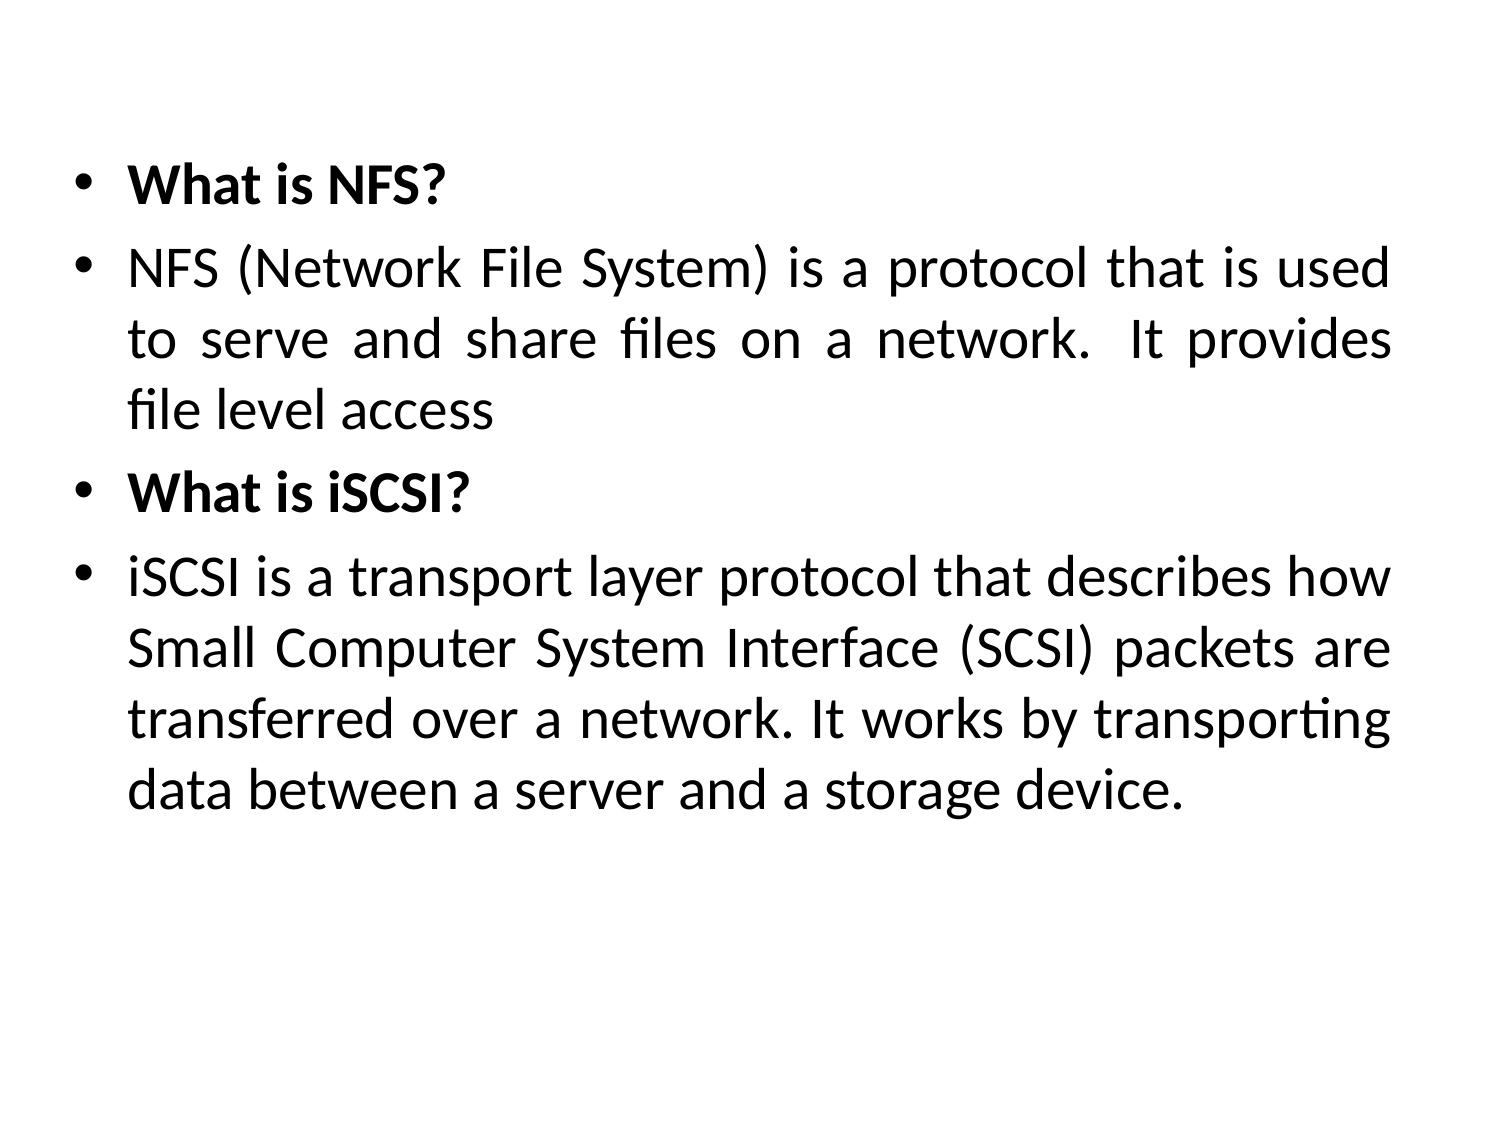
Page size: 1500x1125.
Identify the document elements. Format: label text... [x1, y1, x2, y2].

list What is NFS? NFS (Network File System) is a protocol that is used to serve and share files on a network. It provides file level access What is iSCSI? iSCSI is a transport layer protocol that describes how Small Computer System Interface (SCSI) packets are transferred over a network. It works by transporting data between a server and a storage device. [58, 137, 1409, 880]
